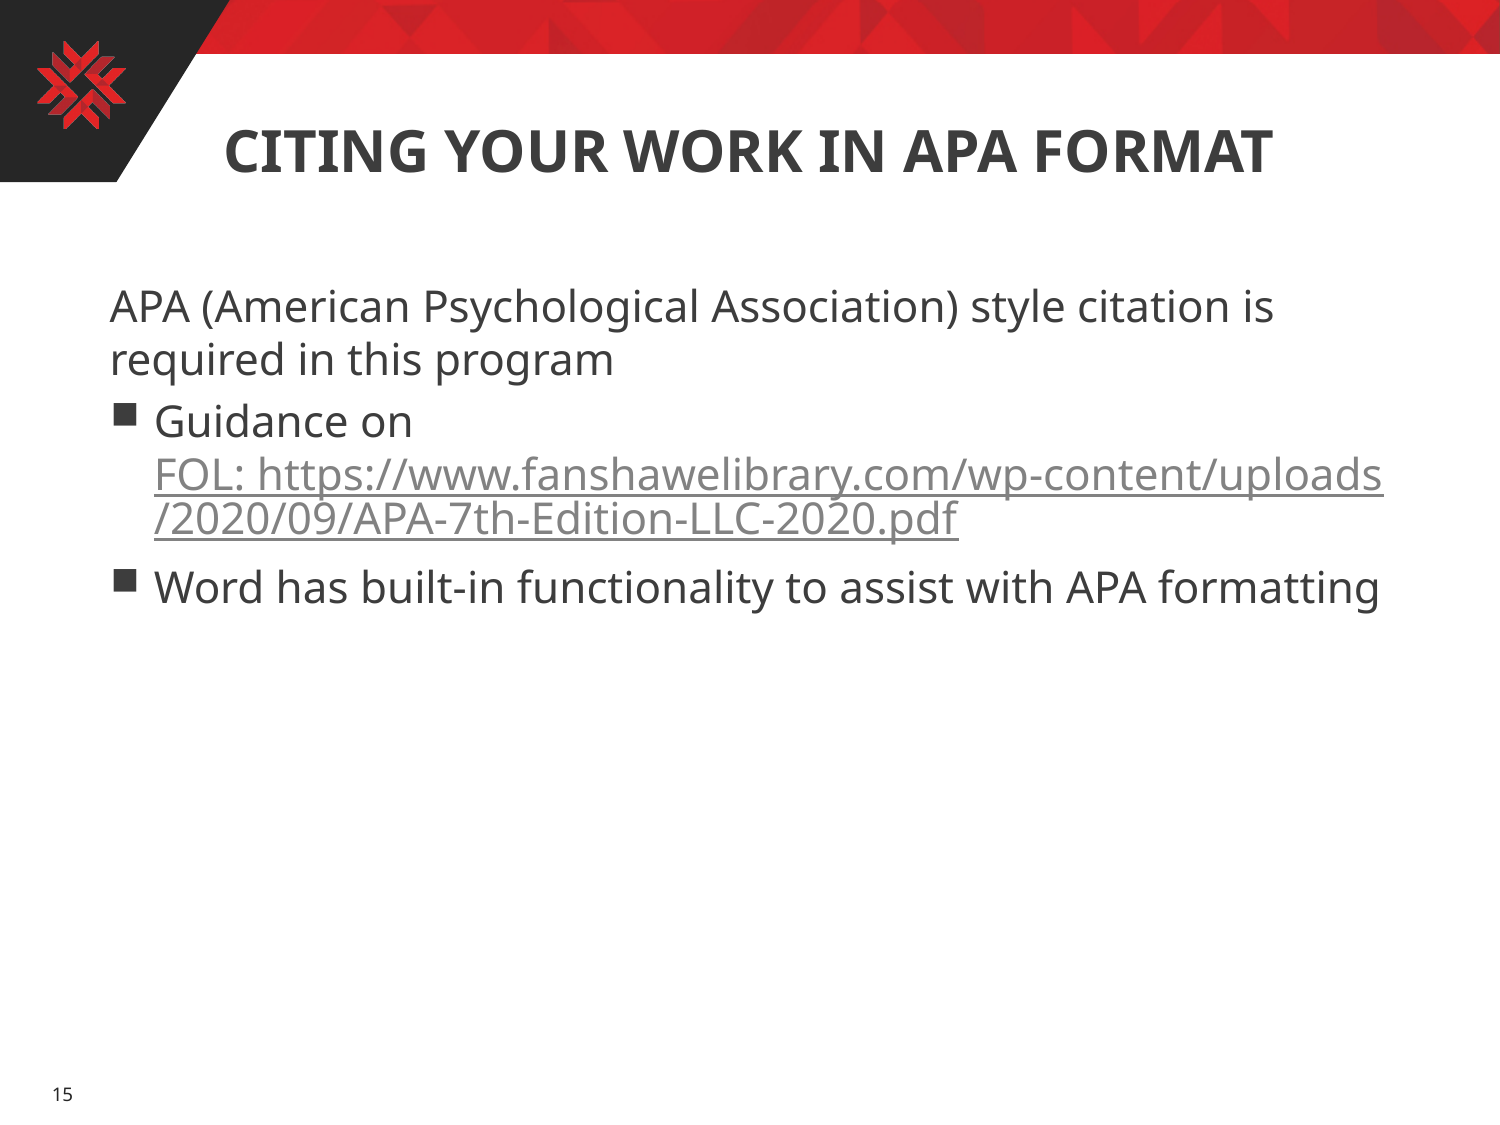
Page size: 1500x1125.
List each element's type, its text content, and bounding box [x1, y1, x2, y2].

picture [37, 41, 132, 129]
slide_number 15 [0, 1065, 126, 1125]
title Citing your work in APA format [208, 64, 1497, 193]
picture [197, 0, 1500, 54]
list APA (American Psychological Association) style citation is required in this program Guidance on FOL: https://www.fanshawelibrary.com/wp-content/uploads/2020/09/APA-7th-Edition-LLC-2020.pdf Word has built-in functionality to assist with APA formatting [94, 271, 1406, 591]
